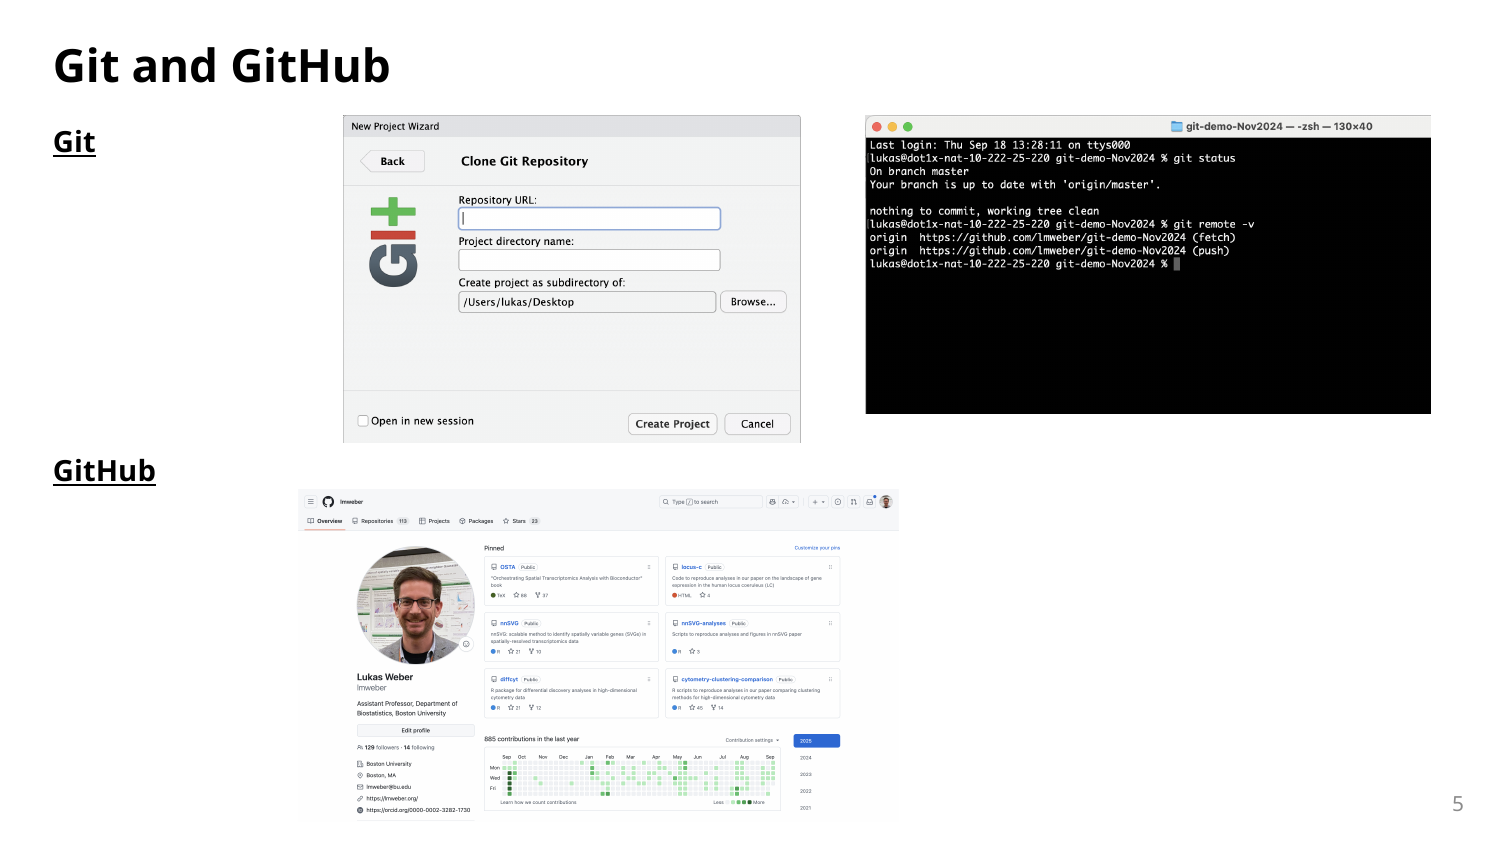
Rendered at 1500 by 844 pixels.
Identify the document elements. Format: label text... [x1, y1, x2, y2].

picture [343, 115, 801, 443]
picture [298, 489, 900, 822]
slide_number 5 [1128, 782, 1479, 827]
title Git and GitHub [37, 27, 1463, 100]
list Git GitHub [37, 115, 1463, 816]
picture [865, 115, 1431, 414]
